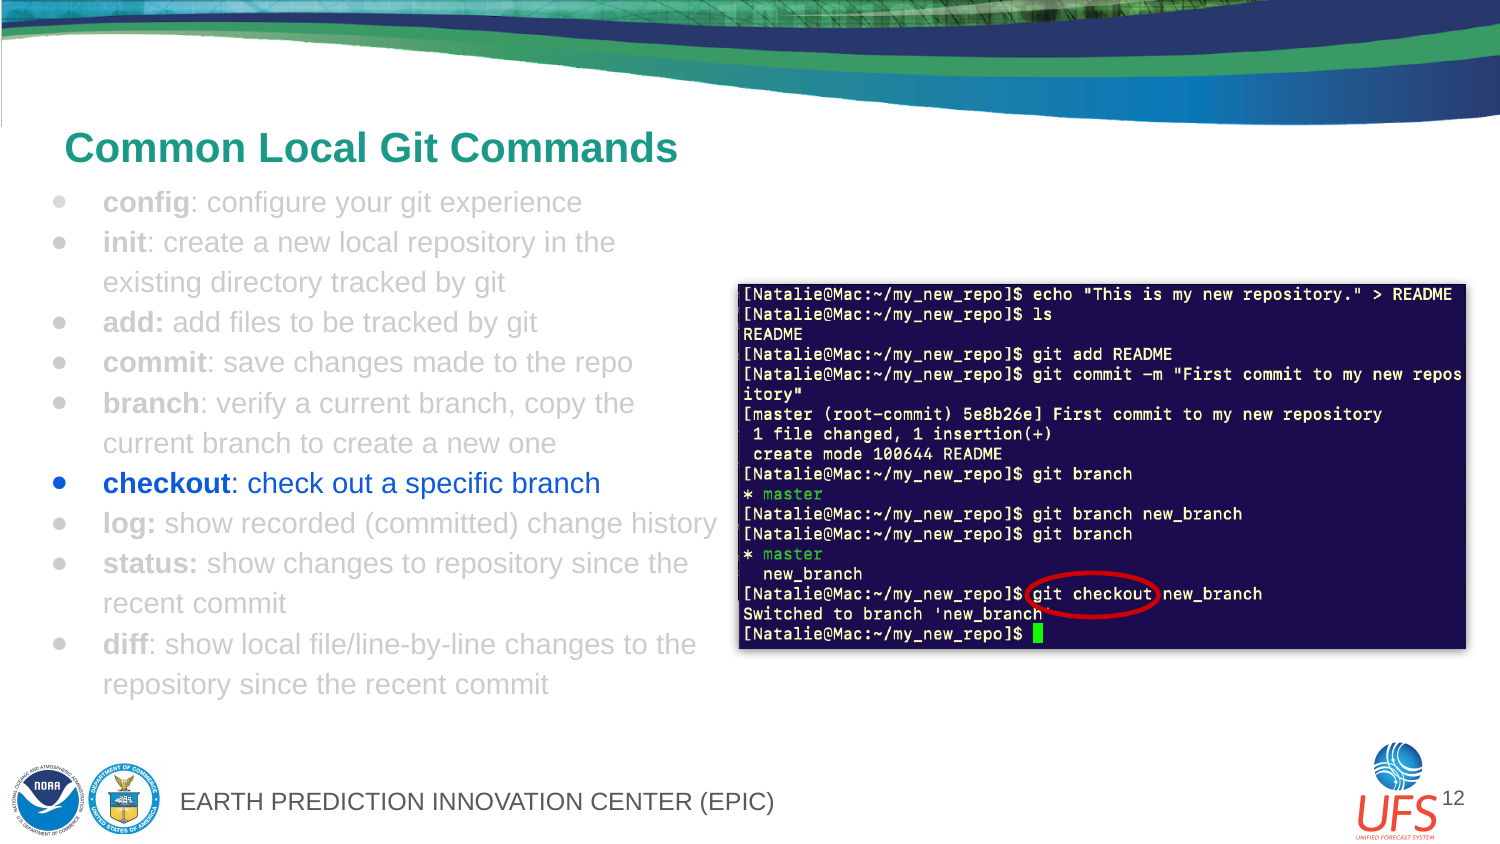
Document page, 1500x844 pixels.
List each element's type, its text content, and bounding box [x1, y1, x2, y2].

picture [0, 0, 1500, 127]
picture [738, 283, 1467, 650]
title Common Local Git Commands [49, 135, 886, 176]
slide_number ‹#› [1447, 764, 1480, 830]
picture [86, 758, 162, 834]
picture [1351, 738, 1442, 844]
list config: configure your git experience init: create a new local repository in the existing directory tracked by git add: add files to be tracked by git commit: save changes made to the repo branch: verify a current branch, copy the current branch to create a new one checkout: check out a specific branch log: show recorded (committed) change history status: show changes to repository since the recent commit diff: show local file/line-by-line changes to the repository since the recent commit [12, 162, 736, 734]
text_box EARTH PREDICTION INNOVATION CENTER (EPIC) [166, 770, 1108, 831]
picture [12, 764, 84, 836]
